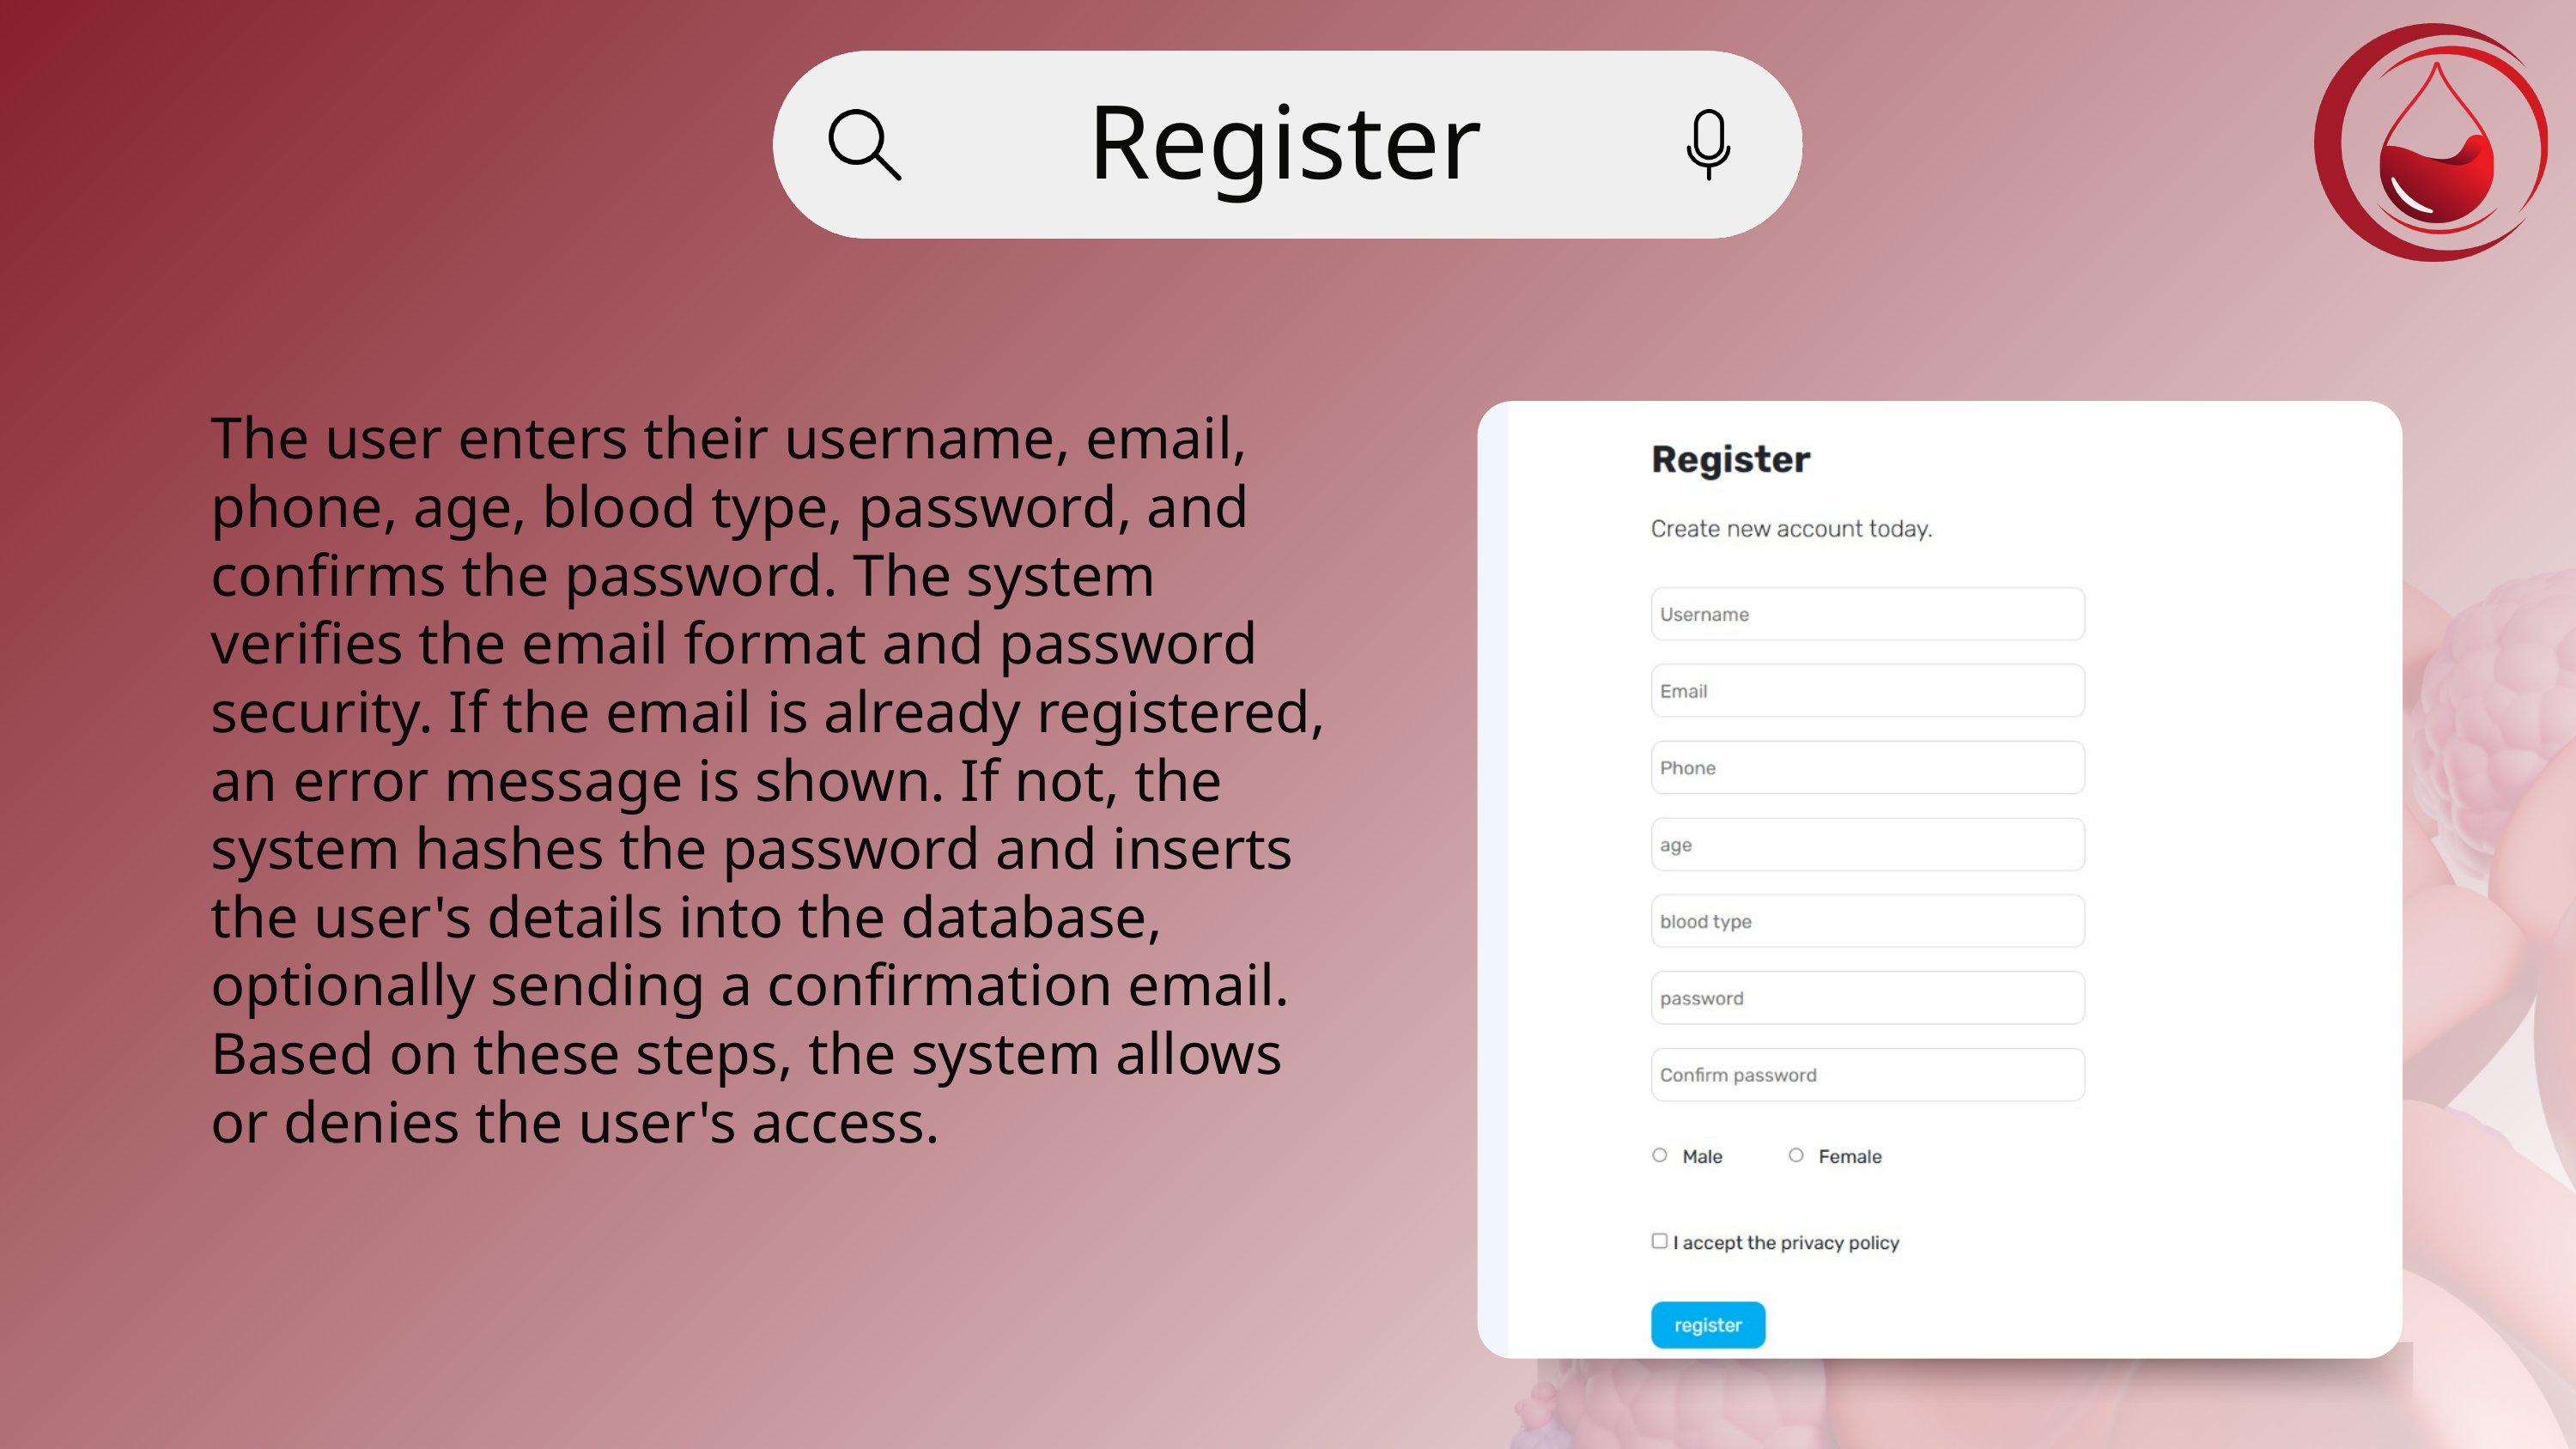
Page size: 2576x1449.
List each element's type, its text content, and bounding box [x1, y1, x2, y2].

text_box [1507, 530, 2576, 1449]
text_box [1477, 400, 2403, 1359]
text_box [2313, 23, 2549, 262]
text_box [772, 51, 1087, 239]
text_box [1002, 66, 1525, 223]
text_box Register [1087, 28, 1538, 309]
text_box [1538, 51, 1803, 239]
text_box The user enters their username, email, phone, age, blood type, password, and confirms the password. The system verifies the email format and password security. If the email is already registered, an error message is shown. If not, the system hashes the password and inserts the user's details into the database, optionally sending a confirmation email. Based on these steps, the system allows or denies the user's access. [210, 402, 1335, 1155]
